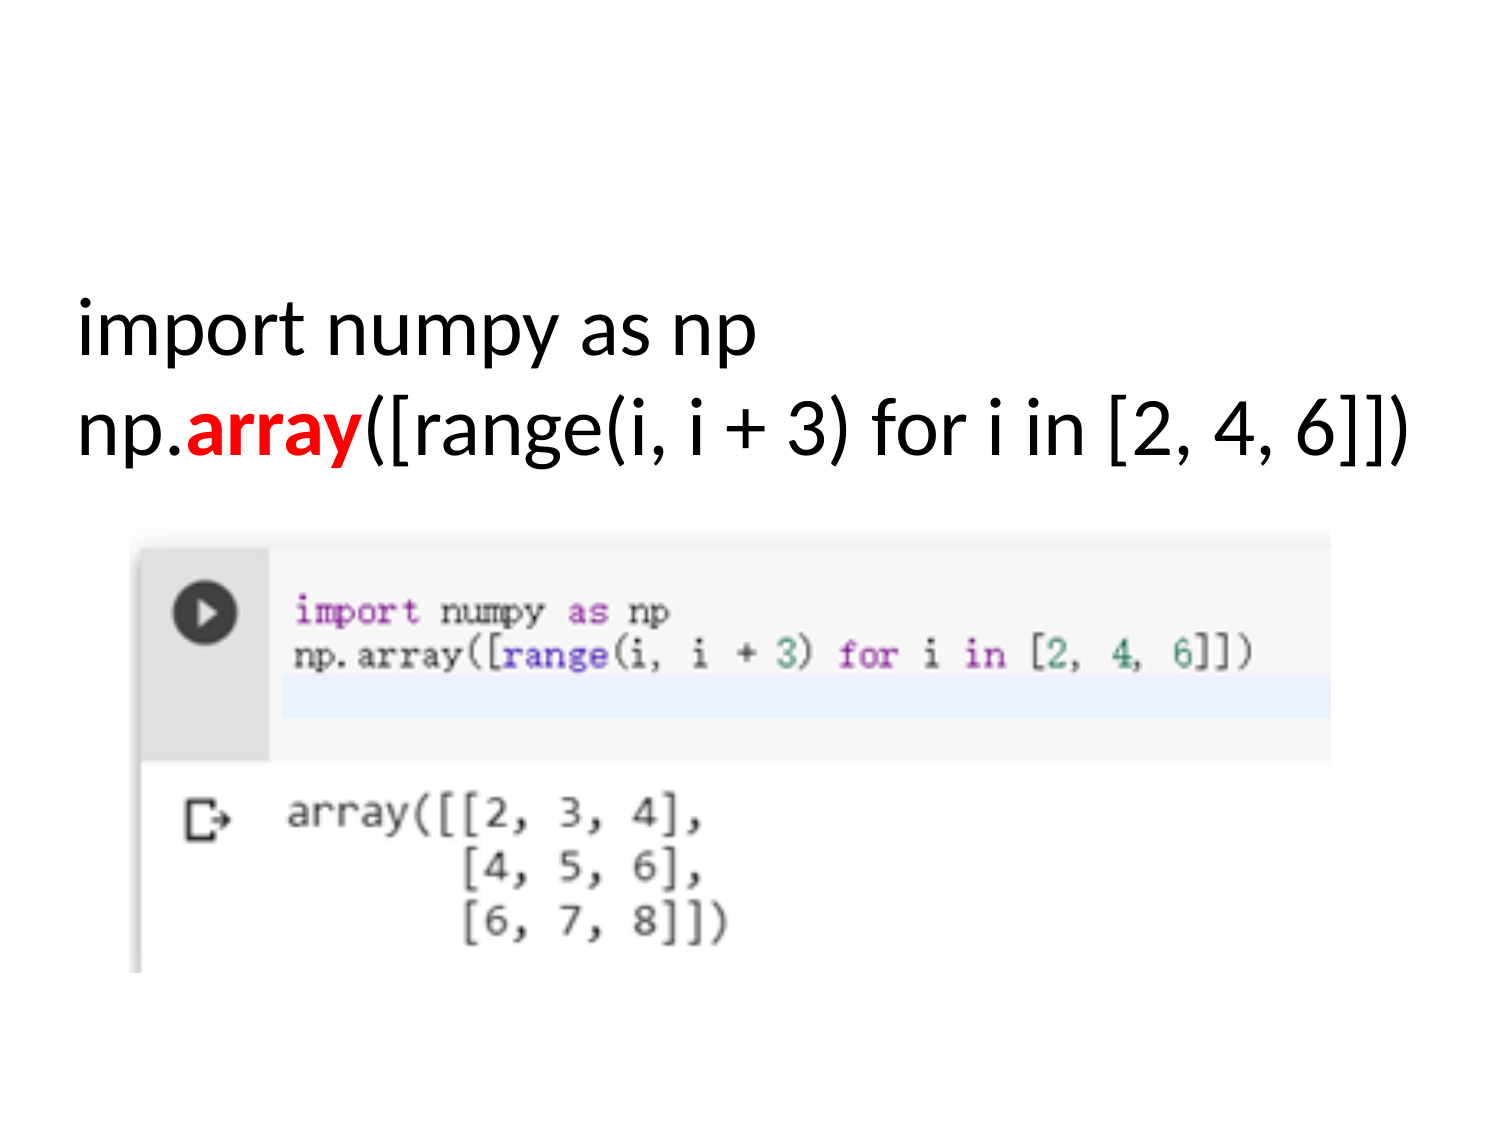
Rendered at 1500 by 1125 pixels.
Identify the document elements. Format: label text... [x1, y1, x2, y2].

picture [129, 528, 1331, 973]
text_box import numpy as np np.array([range(i, i + 3) for i in [2, 4, 6]]) [62, 264, 1464, 480]
